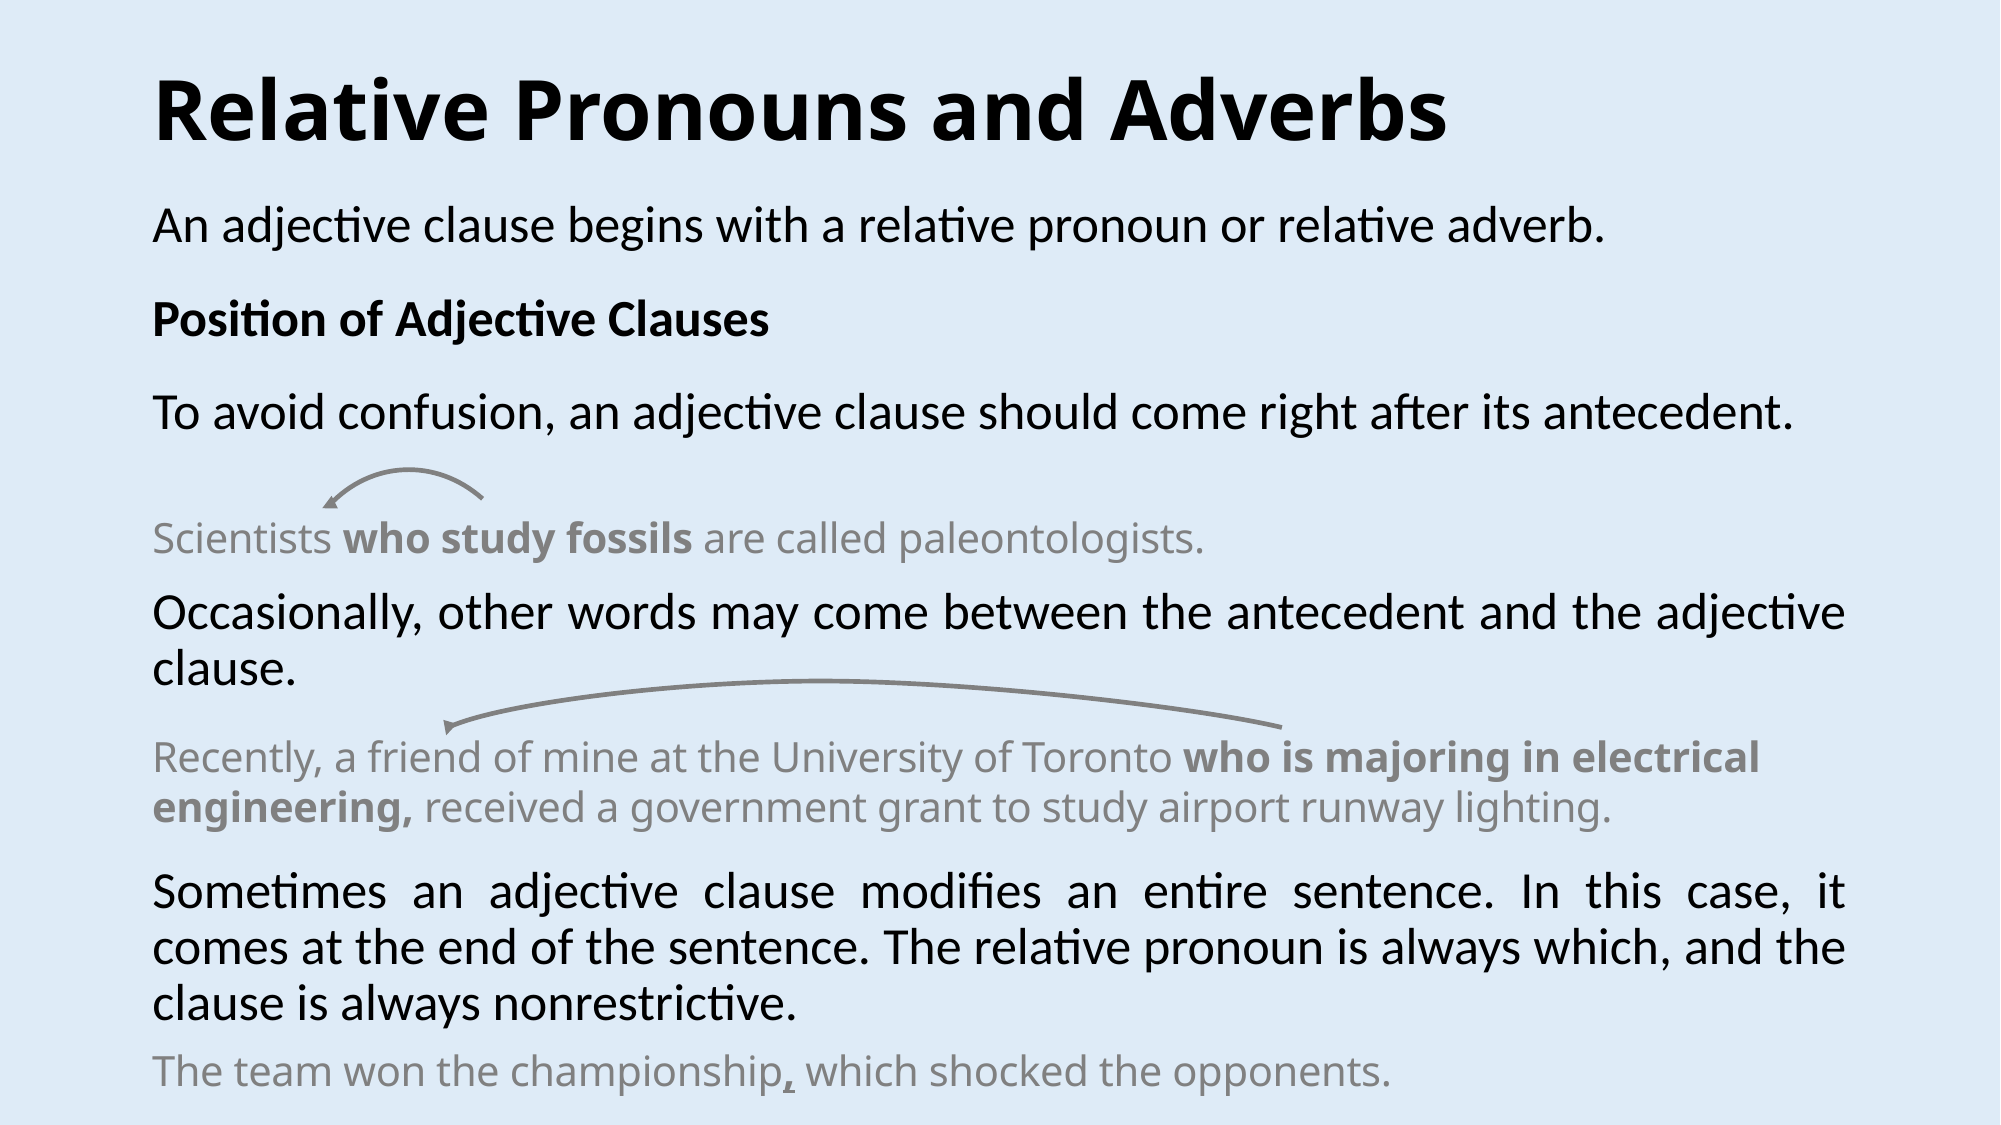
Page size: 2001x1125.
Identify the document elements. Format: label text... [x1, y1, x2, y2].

text_box Scientists who study fossils are called paleontologists. [422, 504, 1410, 569]
list An adjective clause begins with a relative pronoun or relative adverb. Position of Adjective Clauses To avoid confusion, an adjective clause should come right after its antecedent. Occasionally, other words may come between the antecedent and the adjective clause. Sometimes an adjective clause modifies an entire sentence. In this case, it comes at the end of the sentence. The relative pronoun is always which, and the clause is always nonrestrictive. [137, 189, 1863, 723]
text_box [441, 602, 1283, 1007]
text_box [322, 469, 483, 584]
text_box Recently, a friend of mine at the University of Toronto who is majoring in electrical engineering, received a government grant to study airport runway lighting. [137, 723, 668, 838]
text_box The team won the championship, which shocked the opponents. [137, 1037, 1593, 1103]
text_box Scientists who study fossils are called paleontologists. [137, 504, 389, 569]
title Relative Pronouns and Adverbs [137, 55, 1863, 172]
list An adjective clause begins with a relative pronoun or relative adverb. Position of Adjective Clauses To avoid confusion, an adjective clause should come right after its antecedent. Occasionally, other words may come between the antecedent and the adjective clause. Sometimes an adjective clause modifies an entire sentence. In this case, it comes at the end of the sentence. The relative pronoun is always which, and the clause is always nonrestrictive. [137, 838, 1863, 1077]
text_box Recently, a friend of mine at the University of Toronto who is majoring in electrical engineering, received a government grant to study airport runway lighting. [1038, 723, 1863, 838]
